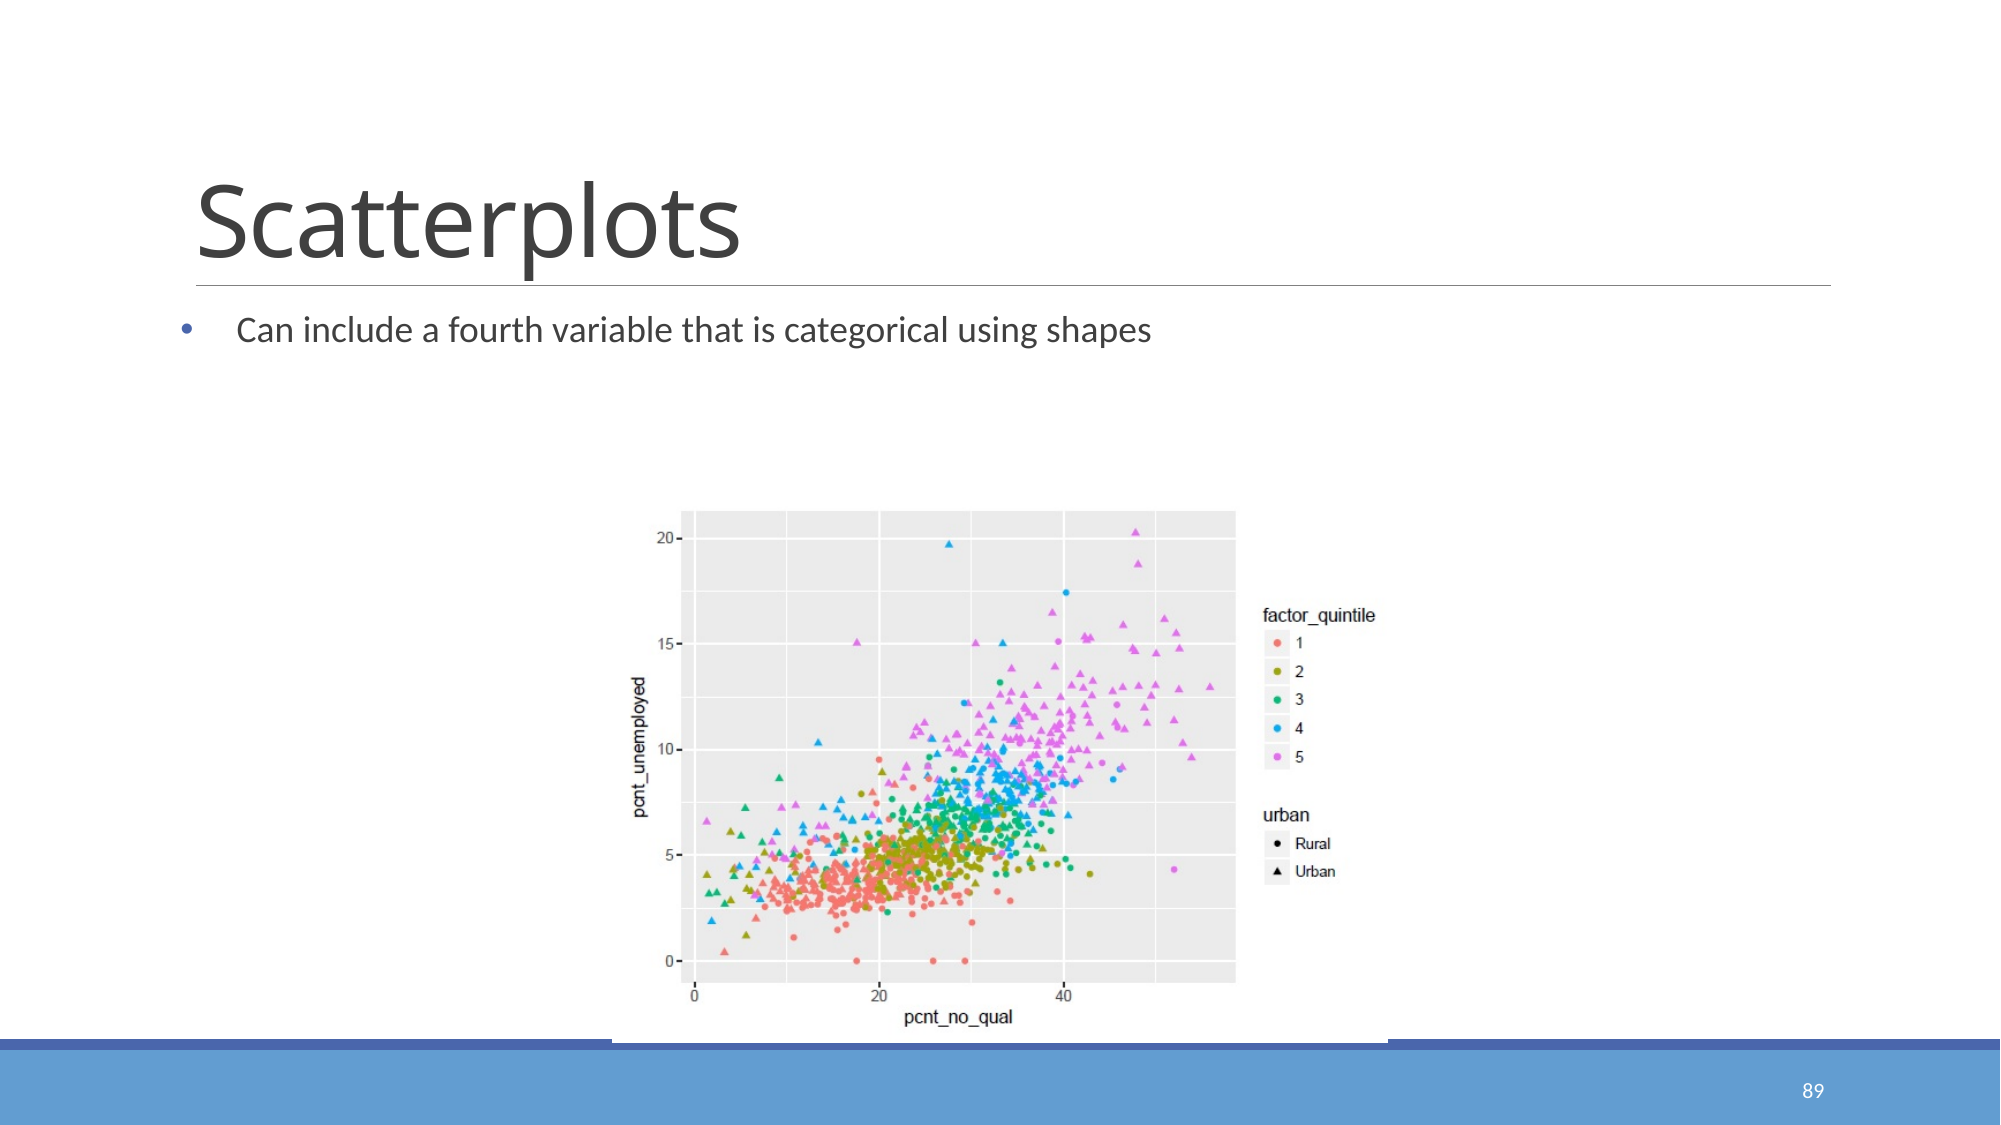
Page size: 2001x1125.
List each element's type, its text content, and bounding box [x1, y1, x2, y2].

list Can include a fourth variable that is categorical using shapes [180, 302, 1830, 963]
slide_number 89 [1624, 1059, 1840, 1120]
title Scatterplots [180, 47, 1830, 285]
picture [611, 488, 1388, 1044]
